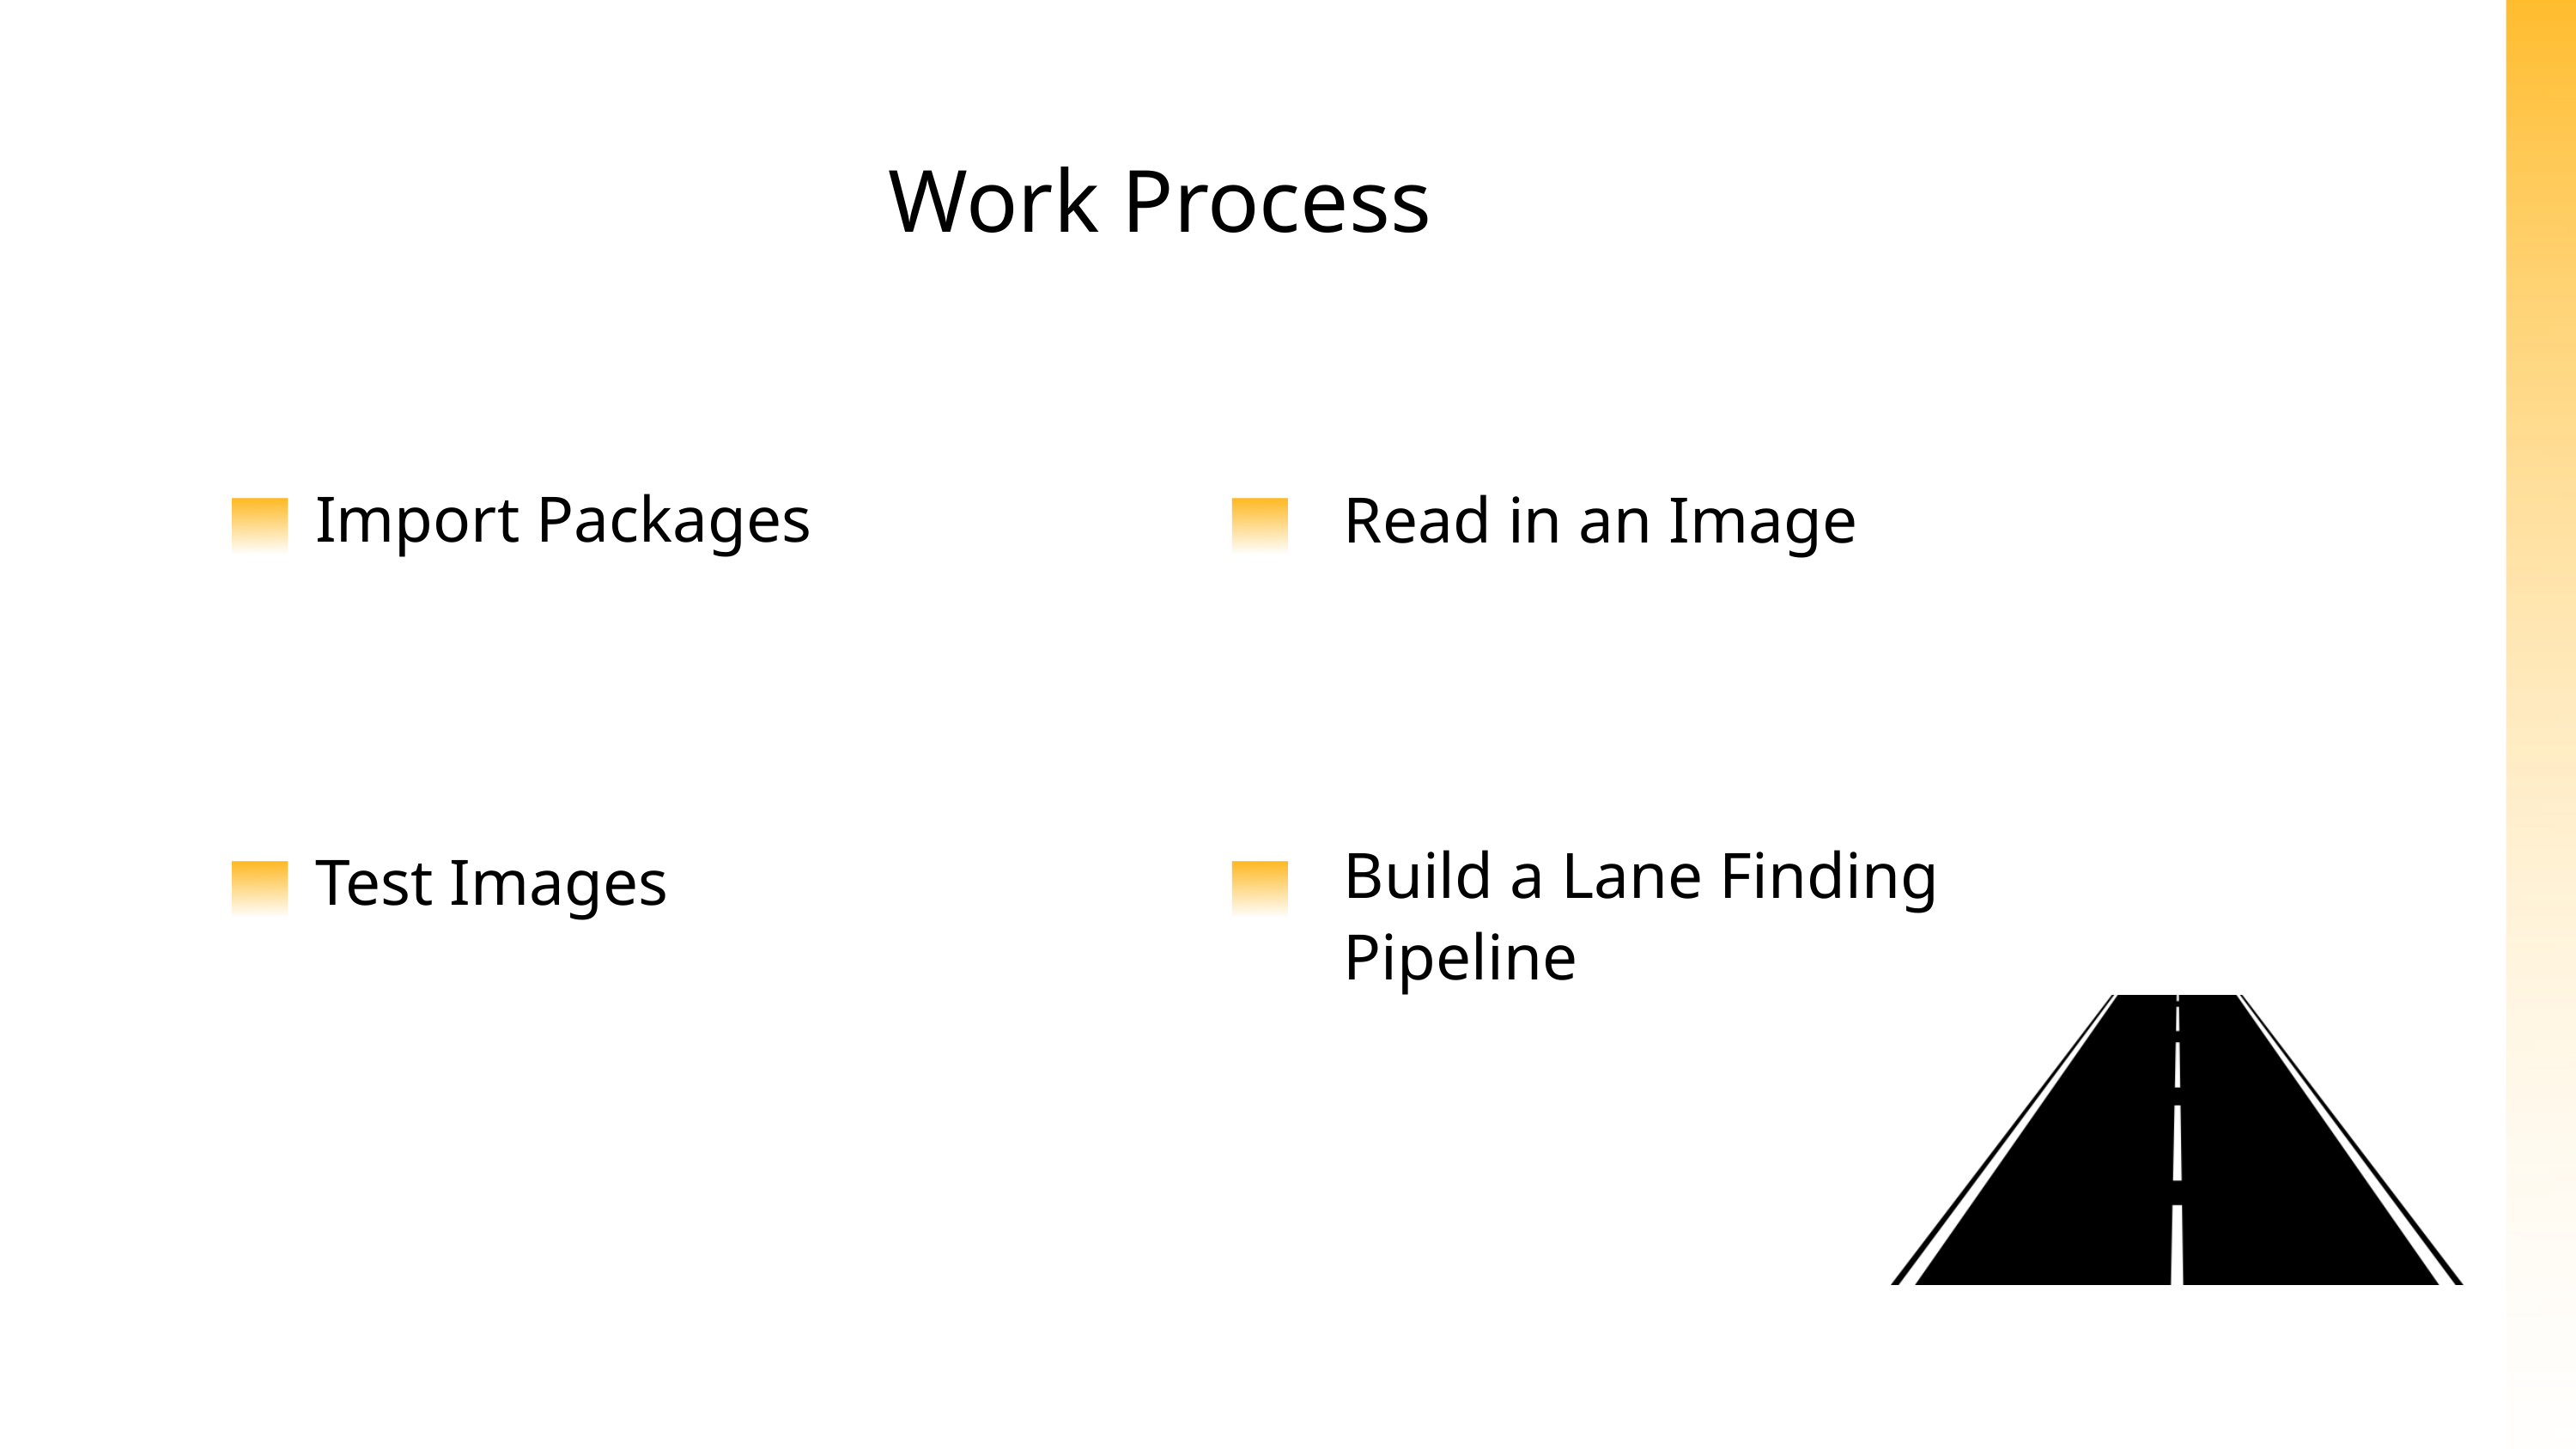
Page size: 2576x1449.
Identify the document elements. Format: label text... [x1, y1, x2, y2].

picture [1797, 0, 2576, 1449]
picture [1231, 861, 1289, 919]
text_box Test Images [315, 836, 1087, 999]
picture [231, 497, 289, 555]
text_box Import Packages [315, 472, 1087, 636]
picture [231, 861, 289, 919]
text_box Work Process [774, 137, 1546, 331]
text_box Build a Lane Finding Pipeline [1343, 829, 2116, 1074]
picture [1891, 994, 2464, 1285]
text_box Read in an Image [1343, 467, 2116, 618]
picture [1231, 497, 1289, 555]
